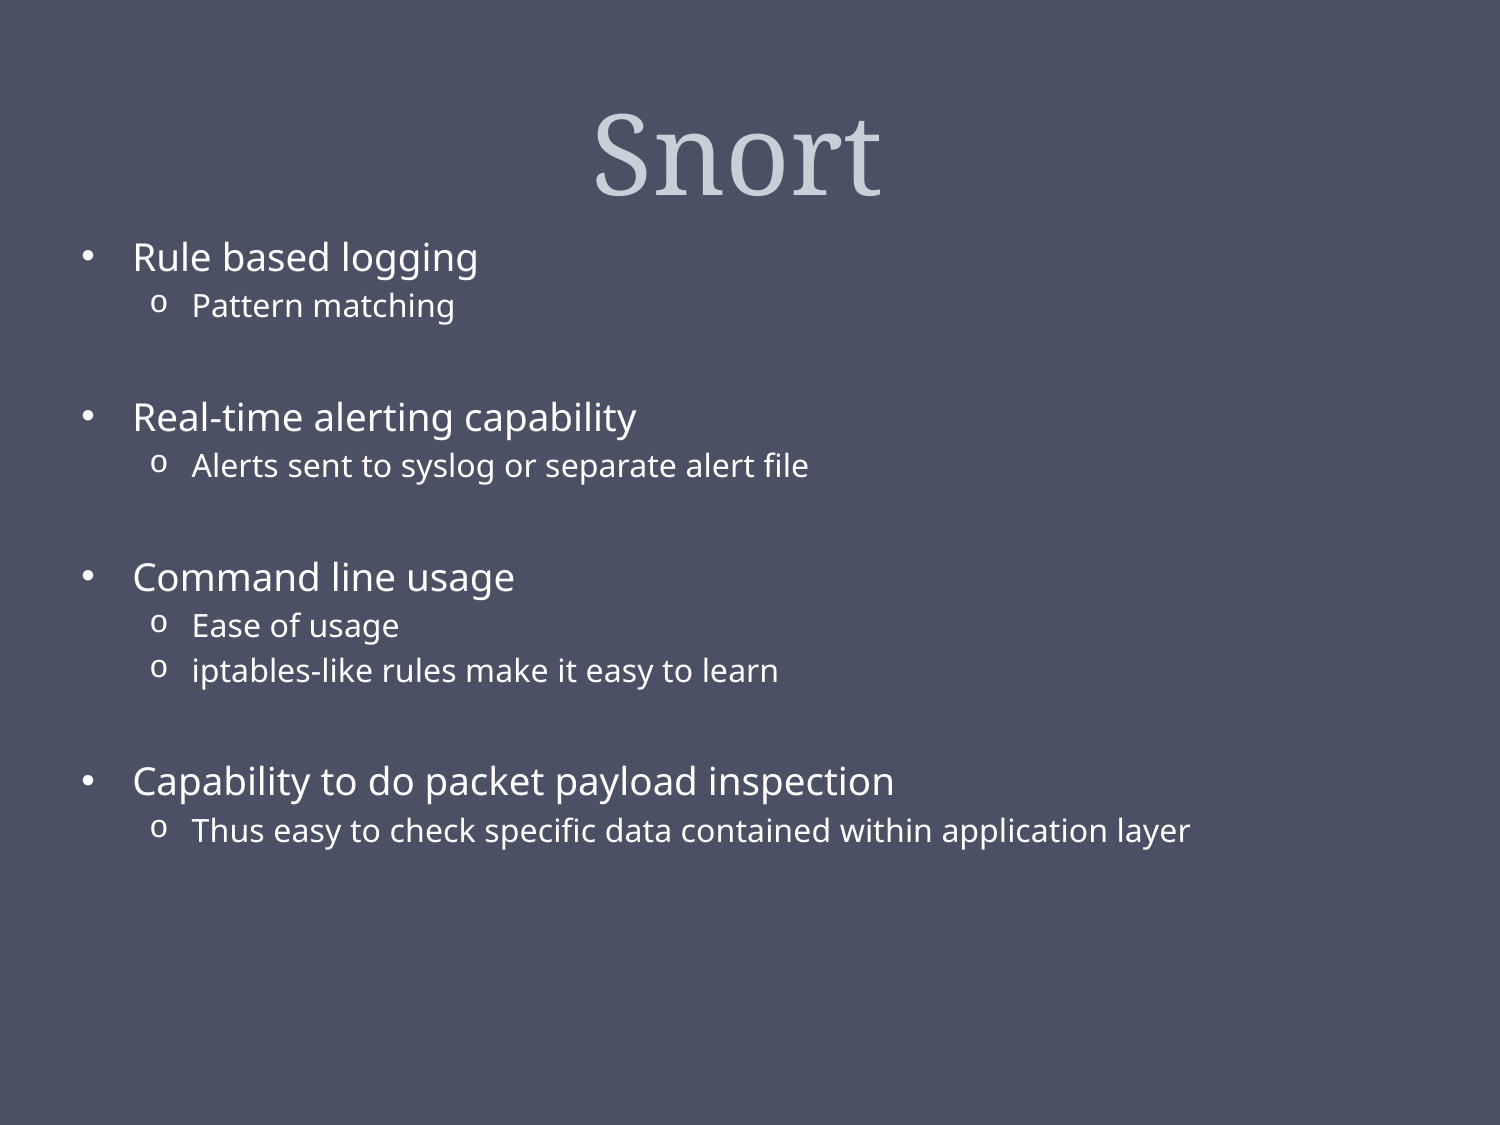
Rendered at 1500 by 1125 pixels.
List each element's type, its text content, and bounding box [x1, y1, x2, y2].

title Snort [62, 0, 1413, 225]
list Rule based logging Pattern matching Real-time alerting capability Alerts sent to syslog or separate alert file Command line usage Ease of usage iptables-like rules make it easy to learn Capability to do packet payload inspection Thus easy to check specific data contained within application layer [66, 224, 1417, 863]
